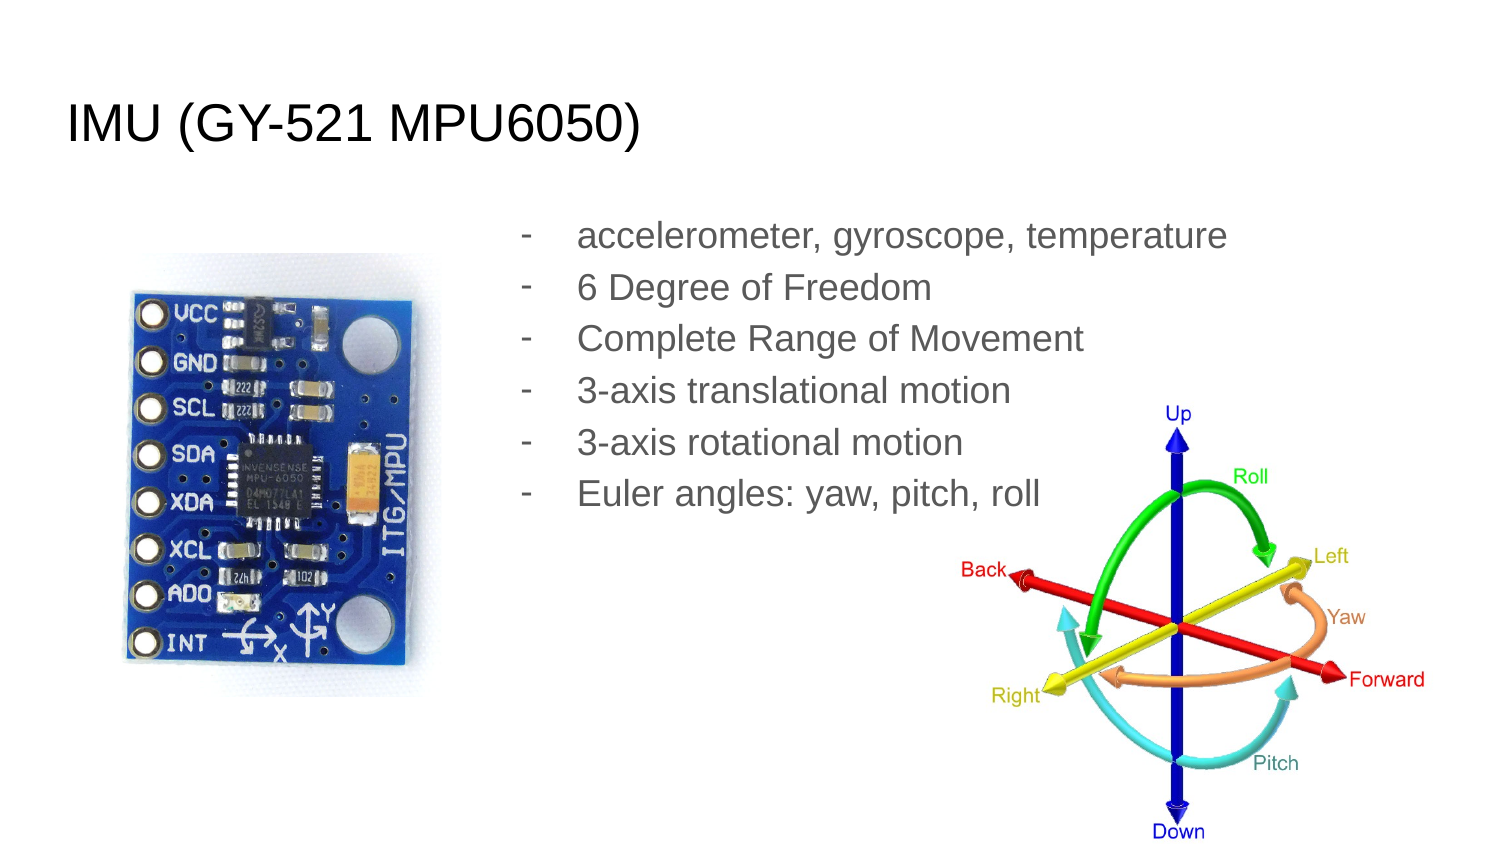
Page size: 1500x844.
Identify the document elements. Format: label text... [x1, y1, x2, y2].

picture [48, 253, 492, 697]
picture [829, 400, 1500, 844]
list accelerometer, gyroscope, temperature 6 Degree of Freedom Complete Range of Movement 3-axis translational motion 3-axis rotational motion Euler angles: yaw, pitch, roll [486, 189, 1449, 750]
title IMU (GY-521 MPU6050) [51, 72, 1449, 167]
